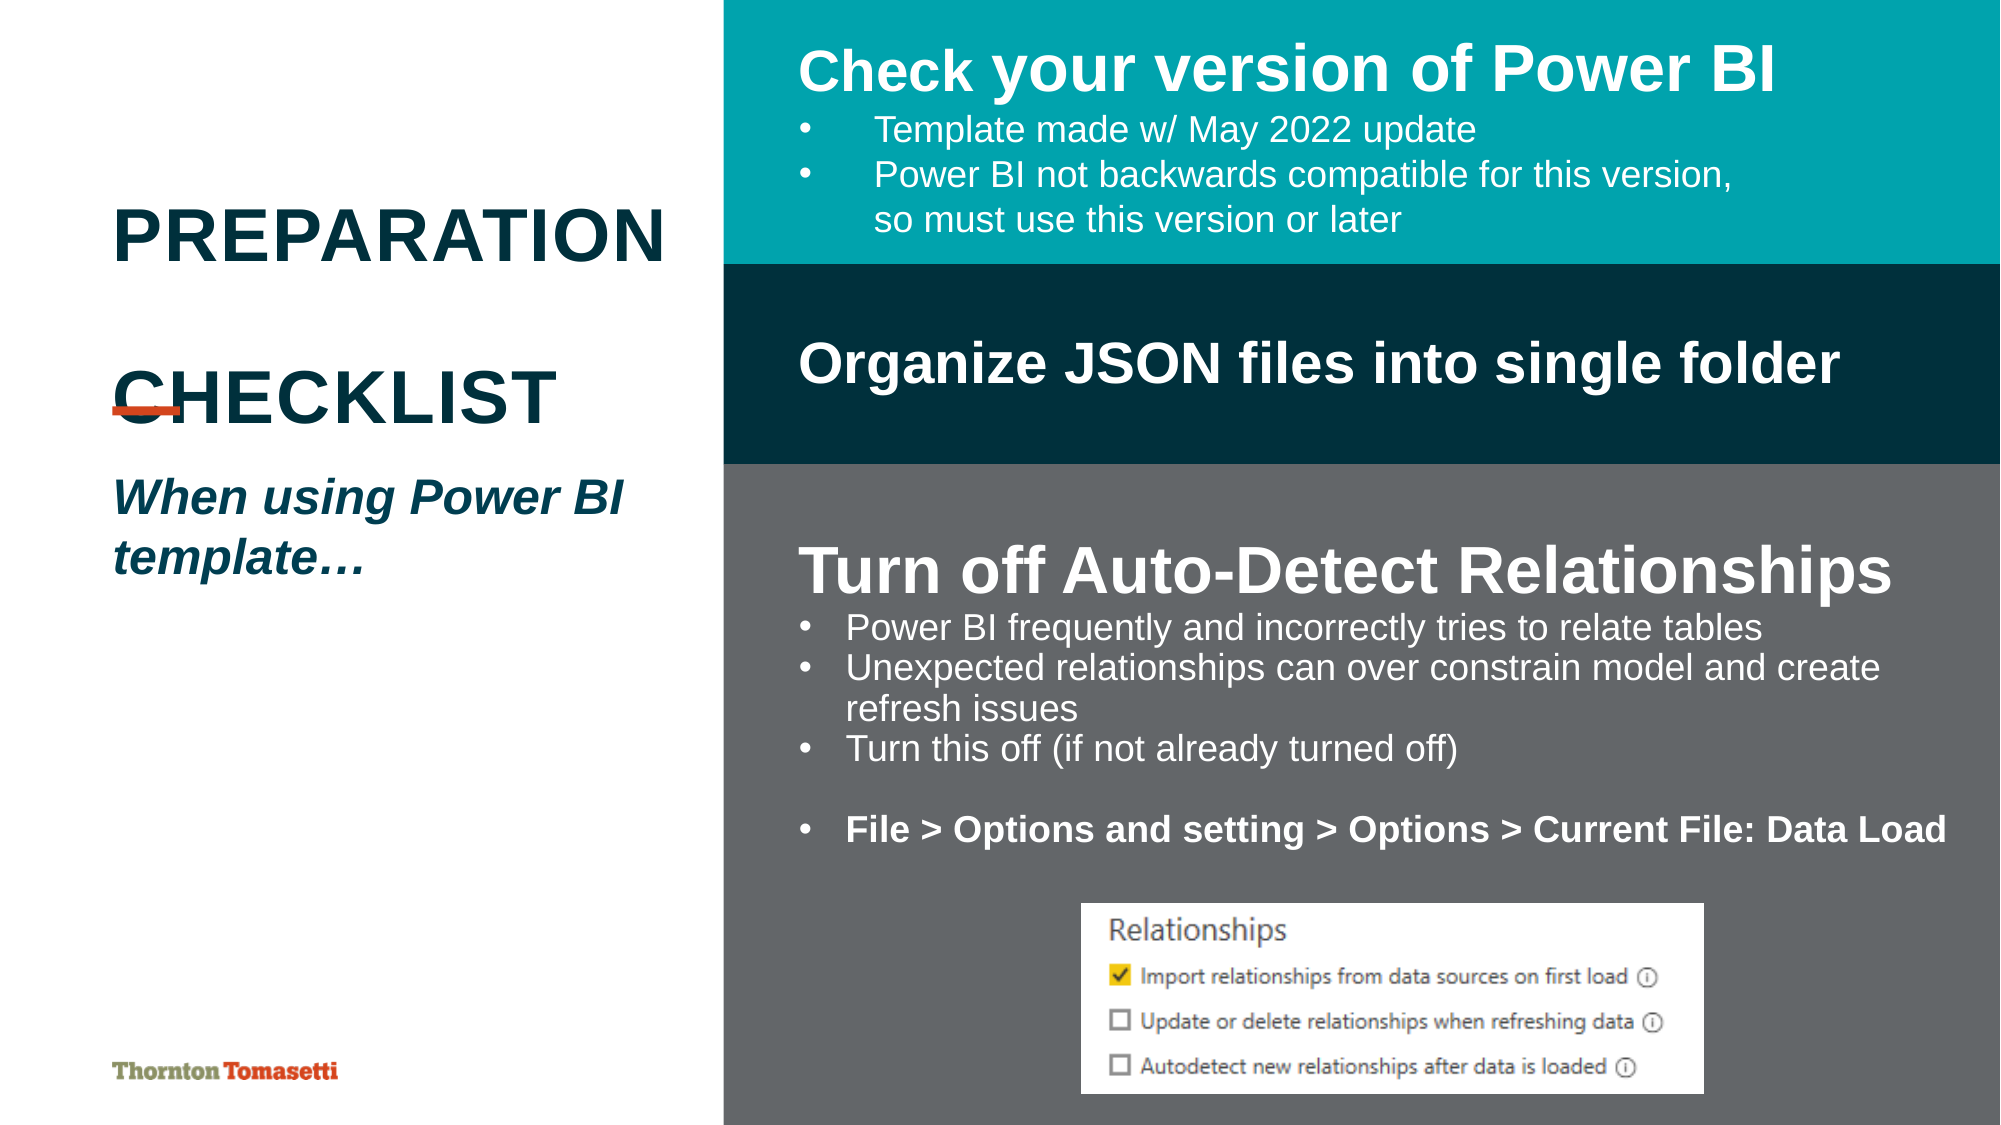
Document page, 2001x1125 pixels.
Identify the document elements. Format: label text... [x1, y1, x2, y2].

text_box [111, 405, 181, 416]
text_box When using Power BI template… [112, 464, 707, 623]
picture [112, 1061, 338, 1080]
picture [1081, 903, 1704, 1094]
text_box Turn off Auto-Detect Relationships Power BI frequently and incorrectly tries to relate tables Unexpected relationships can over constrain model and create refresh issues Turn this off (if not already turned off) File > Options and setting > Options > Current File: Data Load [723, 463, 2000, 1125]
text_box Organize JSON files into single folder [723, 263, 2000, 463]
title Preparation Checklist [112, 196, 684, 369]
text_box Check your version of Power BI Template made w/ May 2022 update Power BI not backwards compatible for this version, so must use this version or later [723, 0, 2000, 263]
